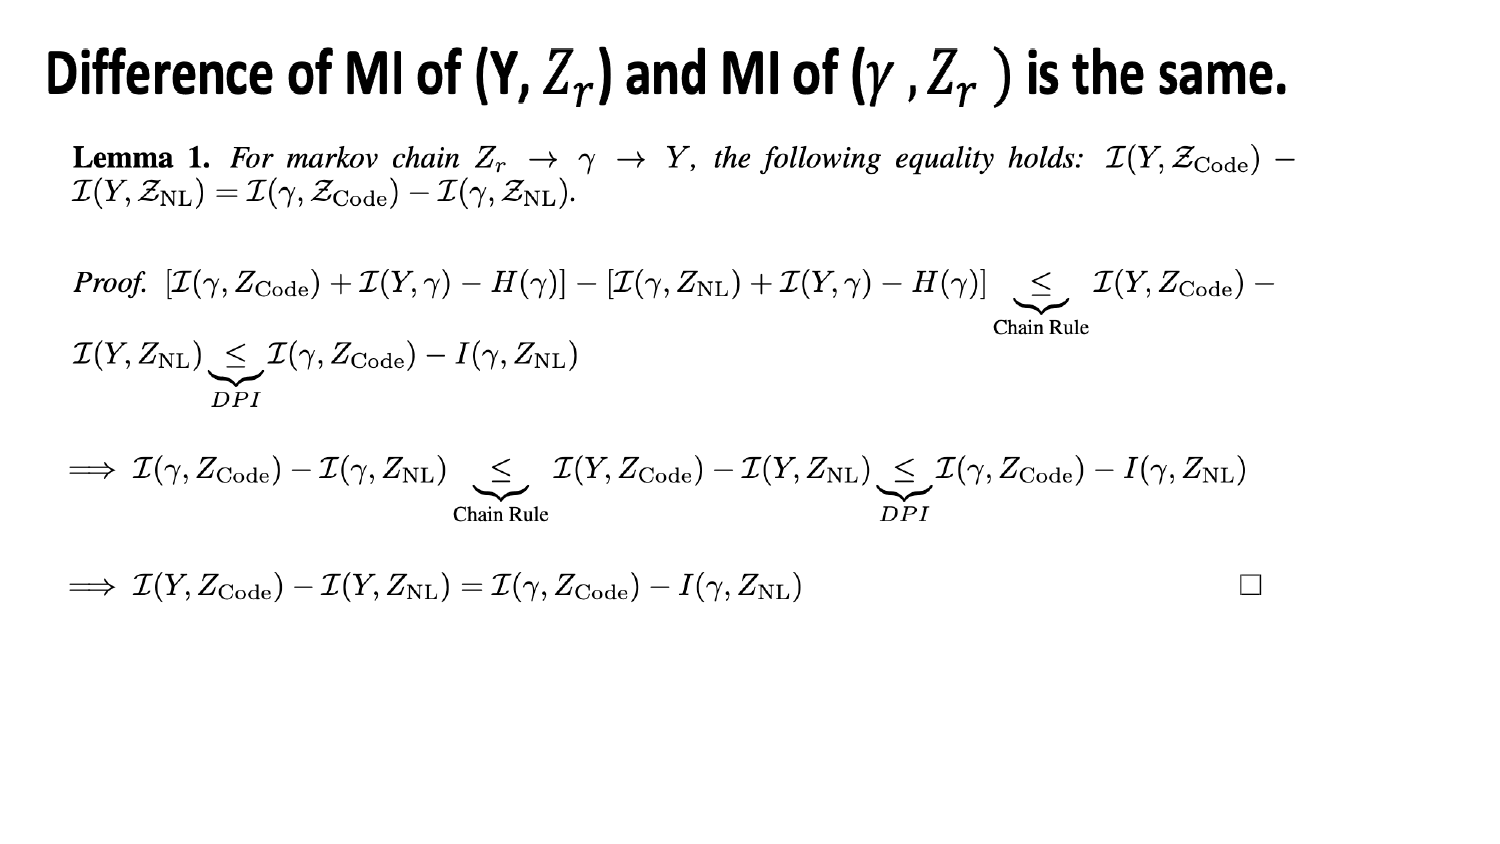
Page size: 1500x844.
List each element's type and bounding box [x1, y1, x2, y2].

picture [26, 435, 1302, 544]
title [11, 11, 1466, 153]
picture [40, 110, 1316, 423]
picture [26, 565, 1302, 640]
